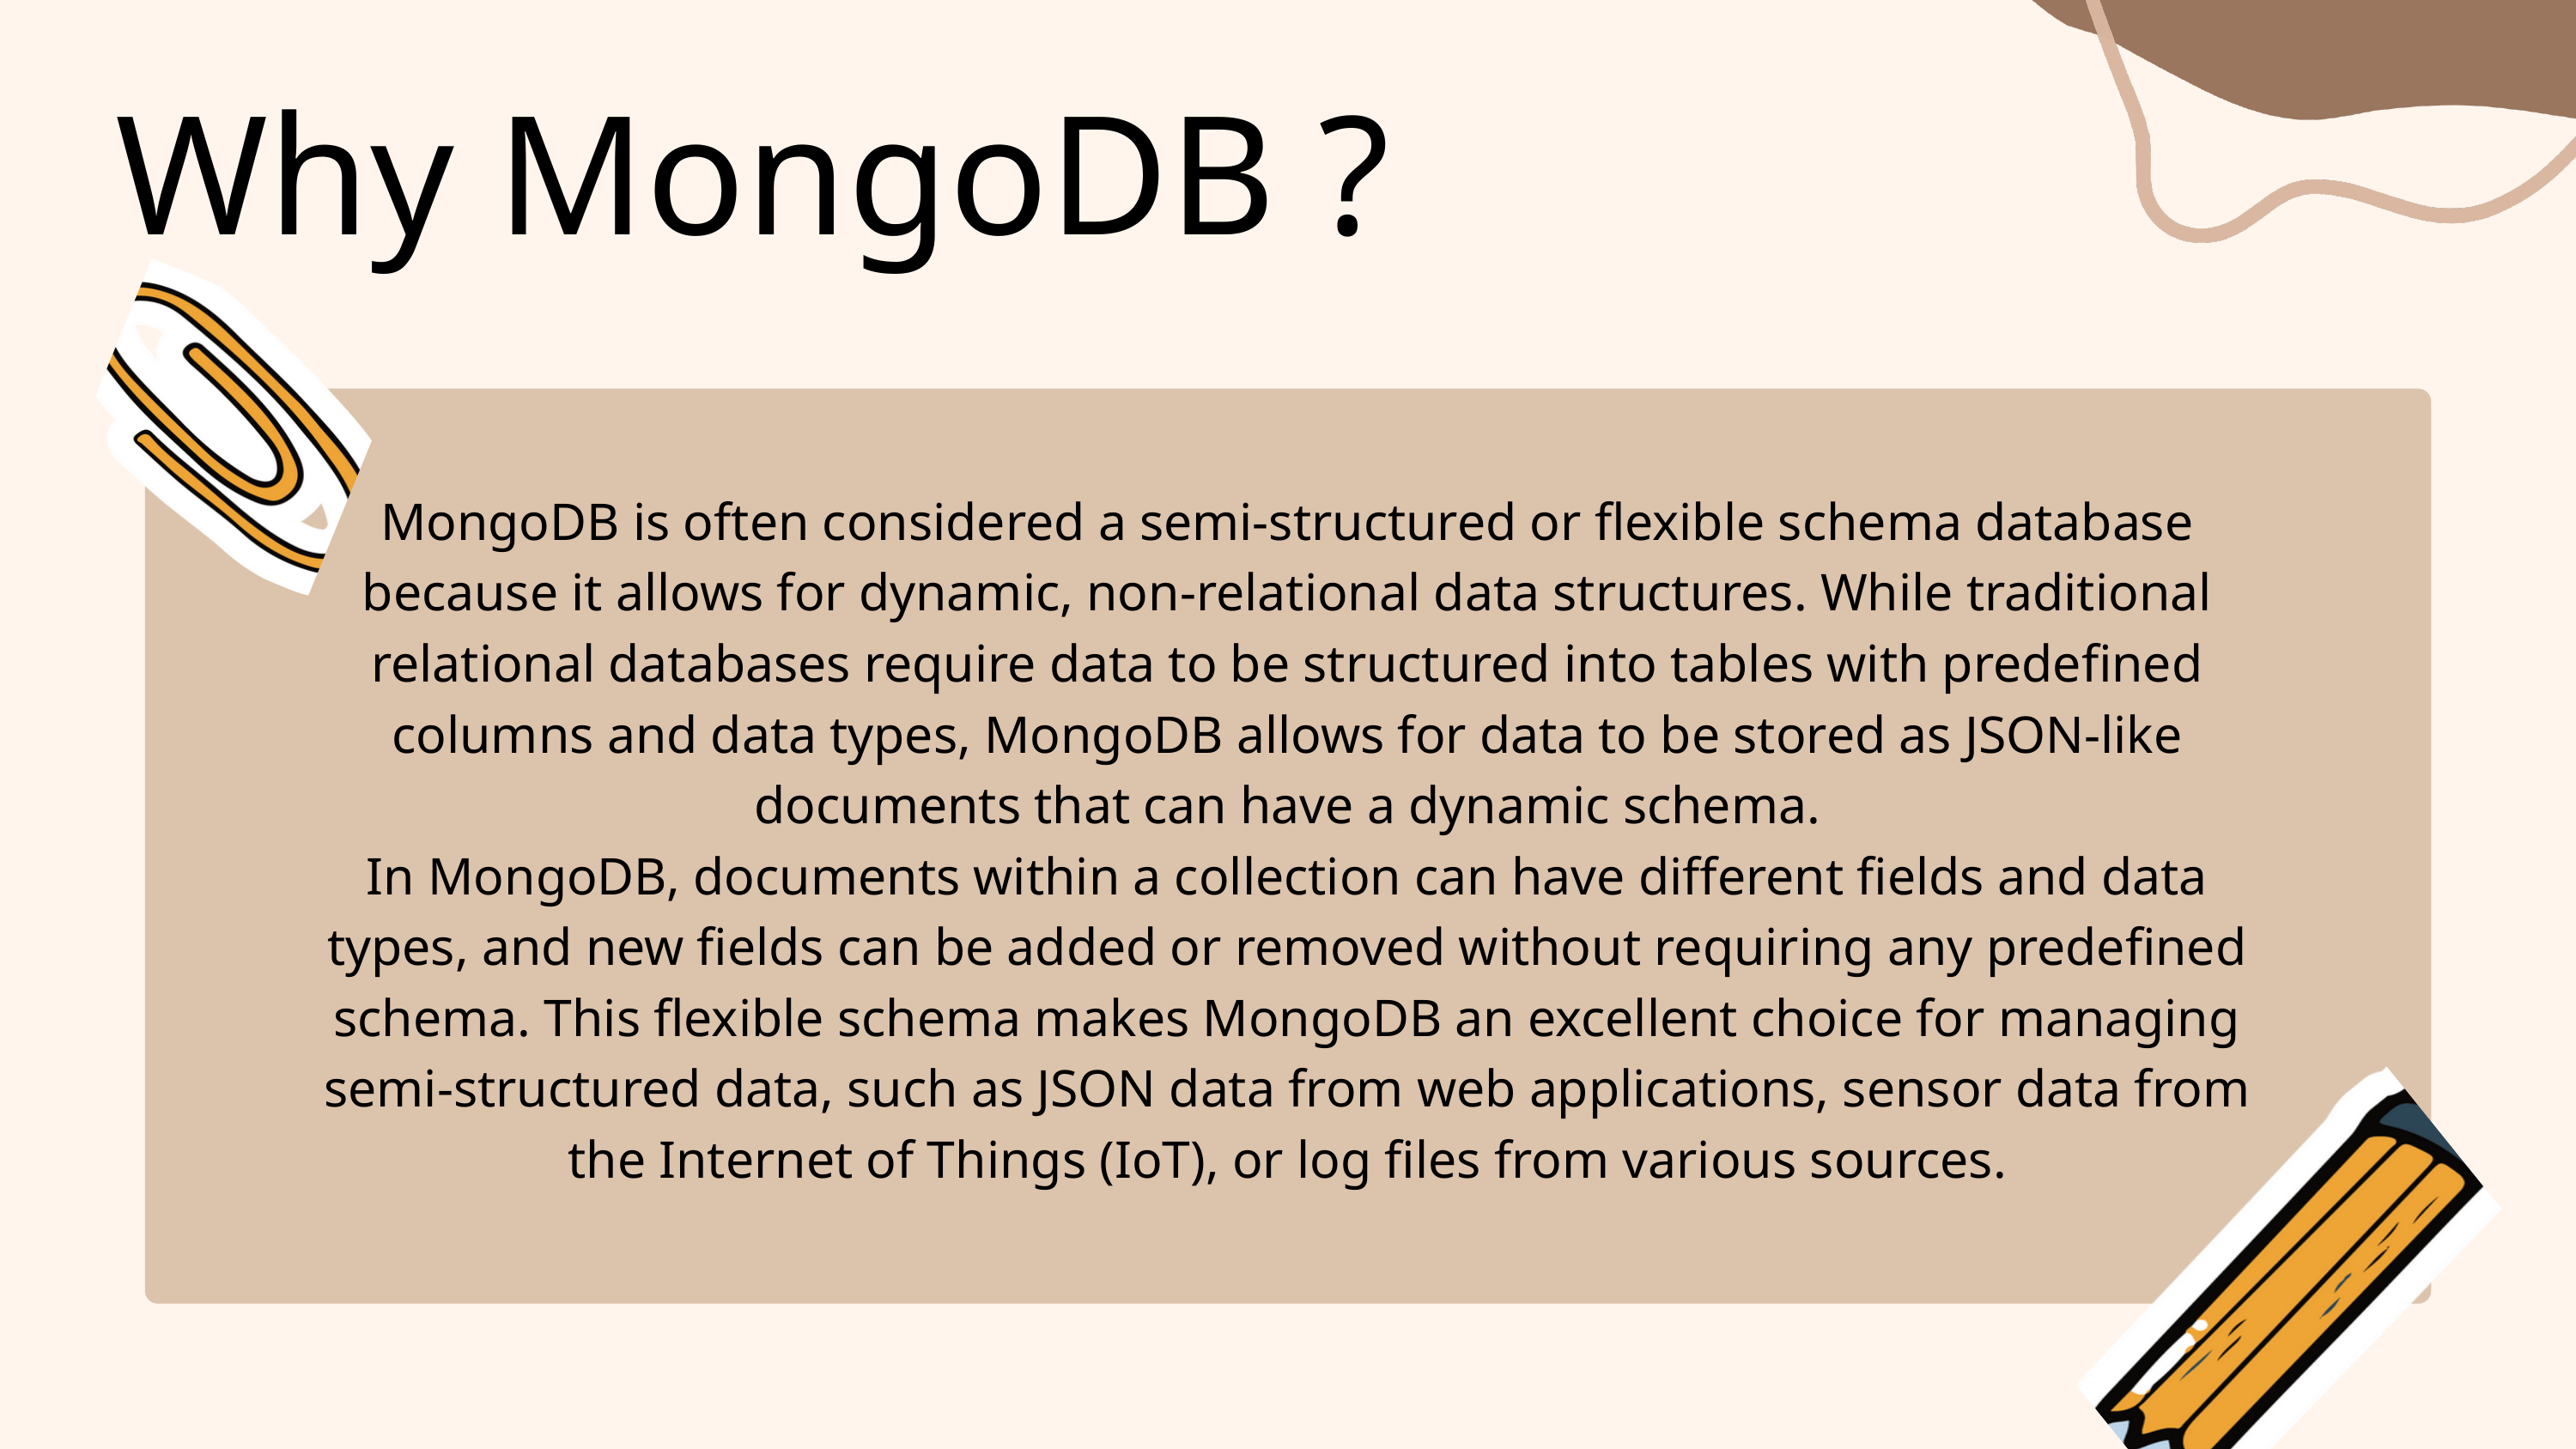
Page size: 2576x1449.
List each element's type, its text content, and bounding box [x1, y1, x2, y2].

text_box [55, 269, 404, 528]
text_box Why MongoDB ? [55, 37, 1451, 269]
text_box [2018, 1130, 2576, 1449]
text_box [2008, 0, 2069, 145]
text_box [144, 388, 2432, 1304]
text_box [2069, 0, 2576, 244]
